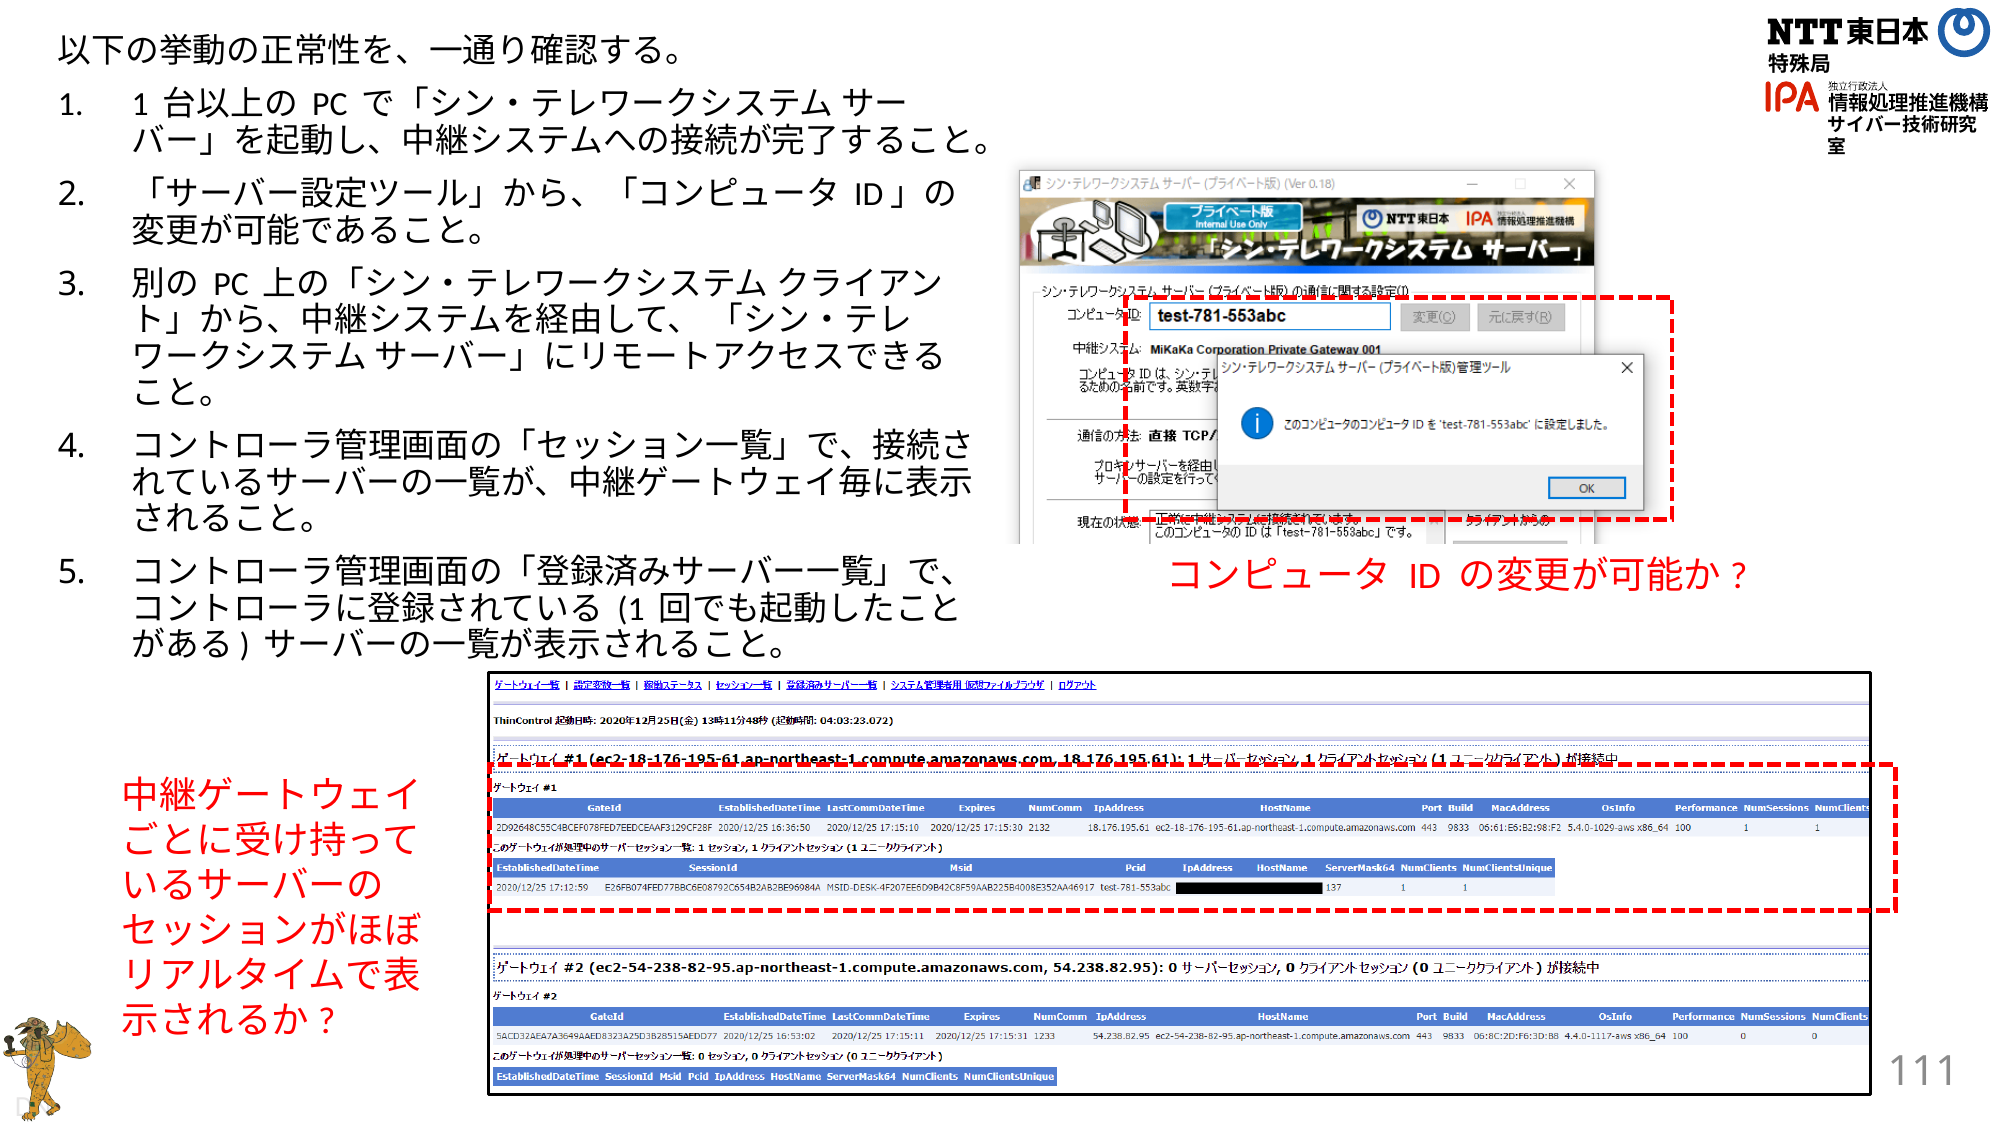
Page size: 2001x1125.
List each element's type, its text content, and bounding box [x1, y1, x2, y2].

slide_number 111 [1412, 1042, 1975, 1103]
picture [490, 673, 1869, 1094]
picture [1004, 156, 1685, 544]
text_box コンピュータ ID の変更が可能か? [1151, 544, 1808, 604]
list 以下の挙動の正常性を、一通り確認する。 1 台以上の PC で「シン・テレワークシステム サーバー」を起動し、中継システムへの接続が完了すること。 「サーバー設定ツール」から、「コンピュータ ID」の変更が可能であること。 別の PC 上の「シン・テレワークシステム クライアント」から、中継システムを経由して、 「シン・テレワークシステム サーバー」にリモートアクセスできること。 コントローラ管理画面の「セッション一覧」で、接続されているサーバーの一覧が、中継ゲートウェイ毎に表示されること。 コントローラ管理画面の「登録済みサーバー一覧」で、コントローラに登録されている (1 回でも起動したことがある) サーバーの一覧が表示されること。 [42, 26, 993, 698]
text_box 中継ゲートウェイごとに受け持っているサーバーのセッションがほぼリアルタイムで表示されるか? [106, 764, 463, 1049]
text_box [1869, 763, 1897, 911]
